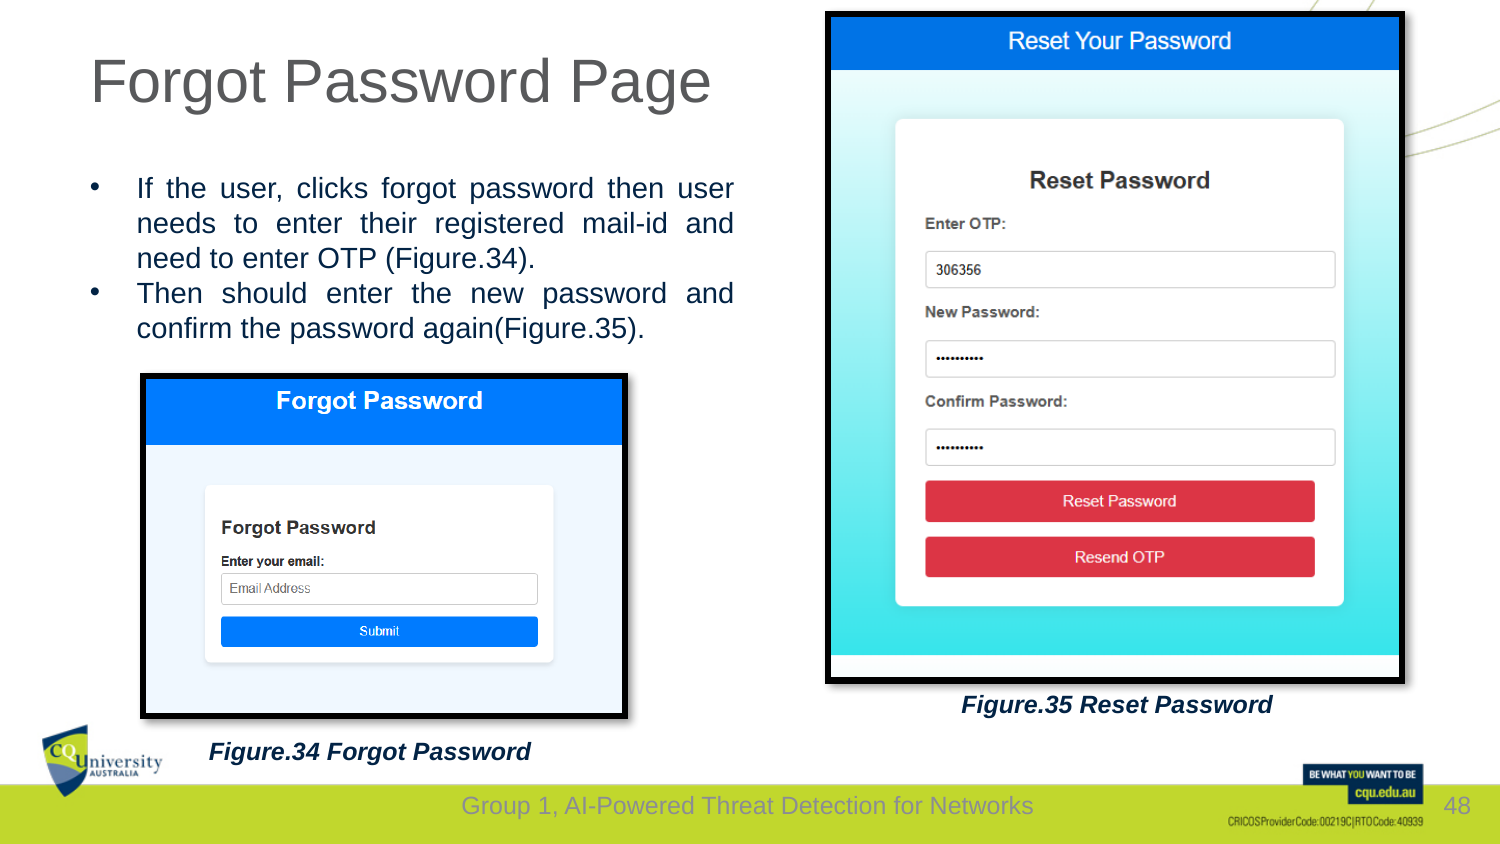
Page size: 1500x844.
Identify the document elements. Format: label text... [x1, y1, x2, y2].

text_box Figure.35 Reset Password [946, 680, 1425, 726]
text_box If the user, clicks forgot password then user needs to enter their registered mail-id and need to enter OTP (Figure.34). Then should enter the new password and confirm the password again(Figure.35). [74, 161, 750, 352]
title Forgot Password Page [1416, 33, 1425, 123]
footer Group 1, AI-Powered Threat Detection for Networks [272, 782, 1136, 827]
title Forgot Password Page [75, 33, 824, 123]
slide_number 48 [1136, 782, 1487, 827]
picture [0, 0, 1500, 844]
text_box Figure.34 Forgot Password [193, 728, 673, 773]
